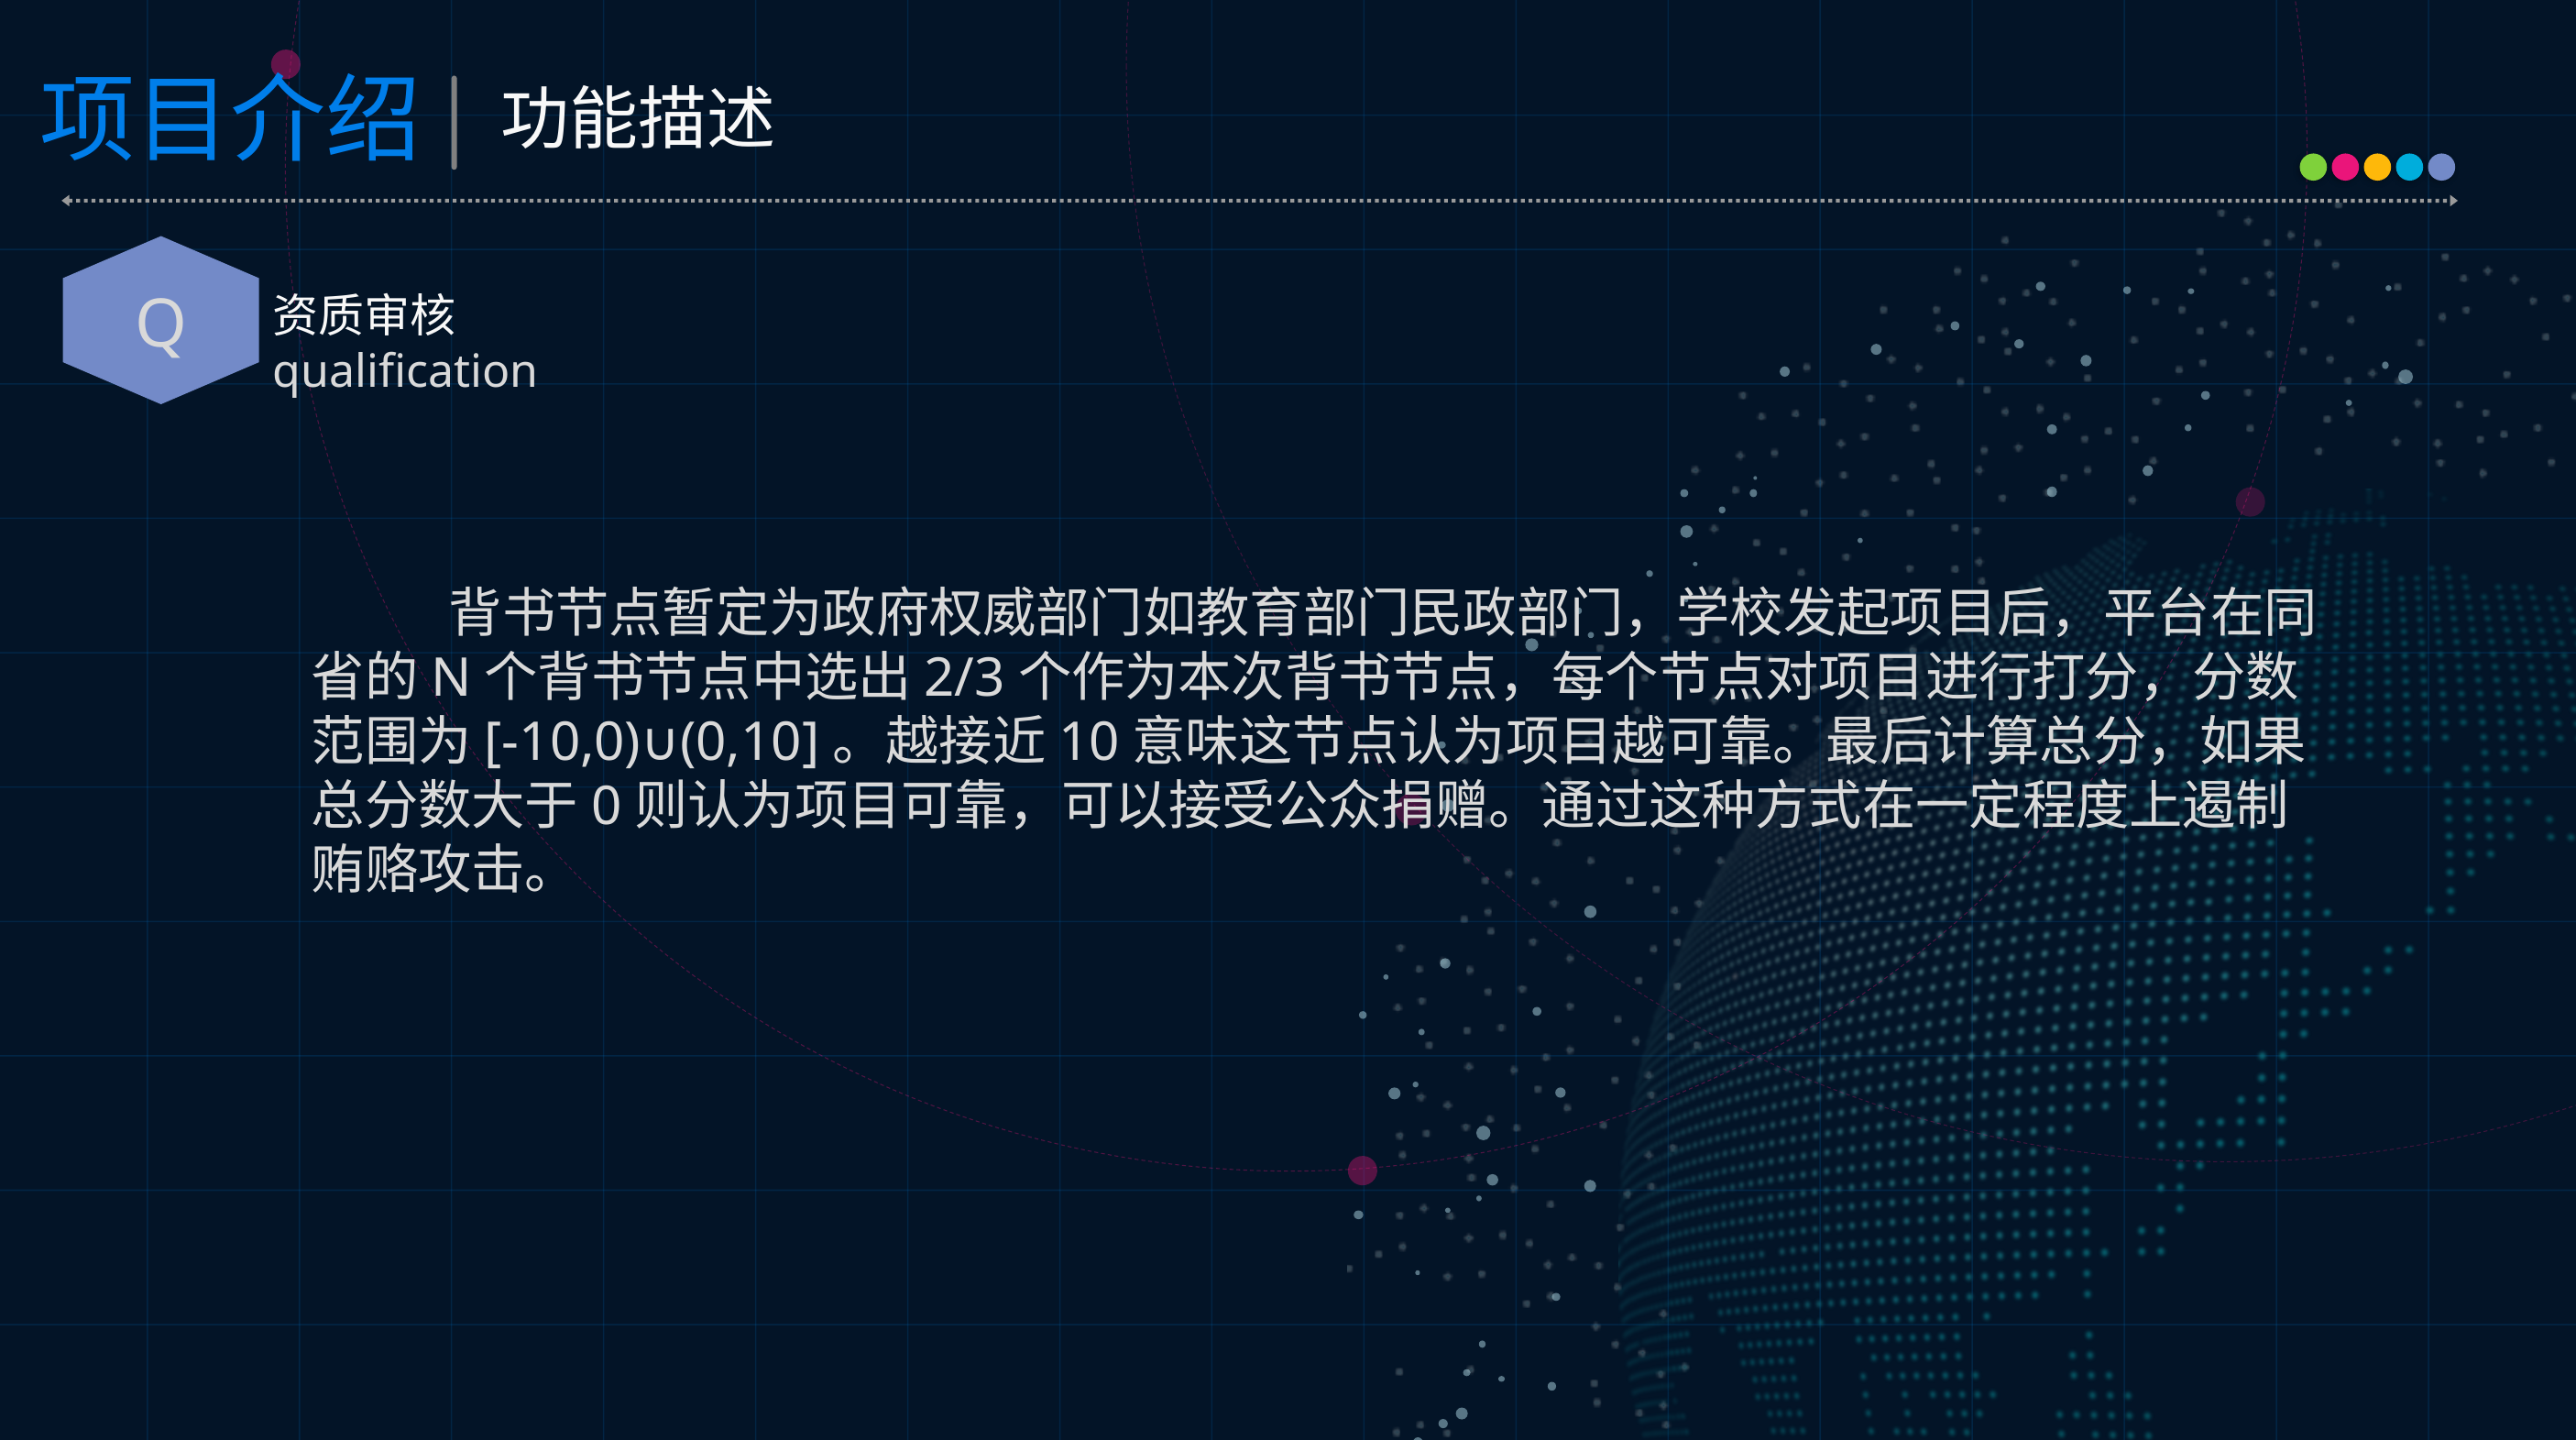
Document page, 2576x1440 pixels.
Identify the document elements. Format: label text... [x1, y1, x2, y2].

text_box Q [62, 236, 259, 405]
picture [1618, 489, 2576, 1440]
text_box 功能描述 [487, 67, 928, 164]
text_box 背书节点暂定为政府权威部门如教育部门民政部门，学校发起项目后，平台在同省的N个背书节点中选出2/3个作为本次背书节点，每个节点对项目进行打分，分数范围为[-10,0)∪(0,10]。越接近10意味这节点认为项目越可靠。最后计算总分，如果总分数大于0则认为项目可靠，可以接受公众捐赠。通过这种方式在一定程度上遏制贿赂攻击。 [298, 571, 2347, 907]
text_box 资质审核qualification [258, 279, 675, 458]
